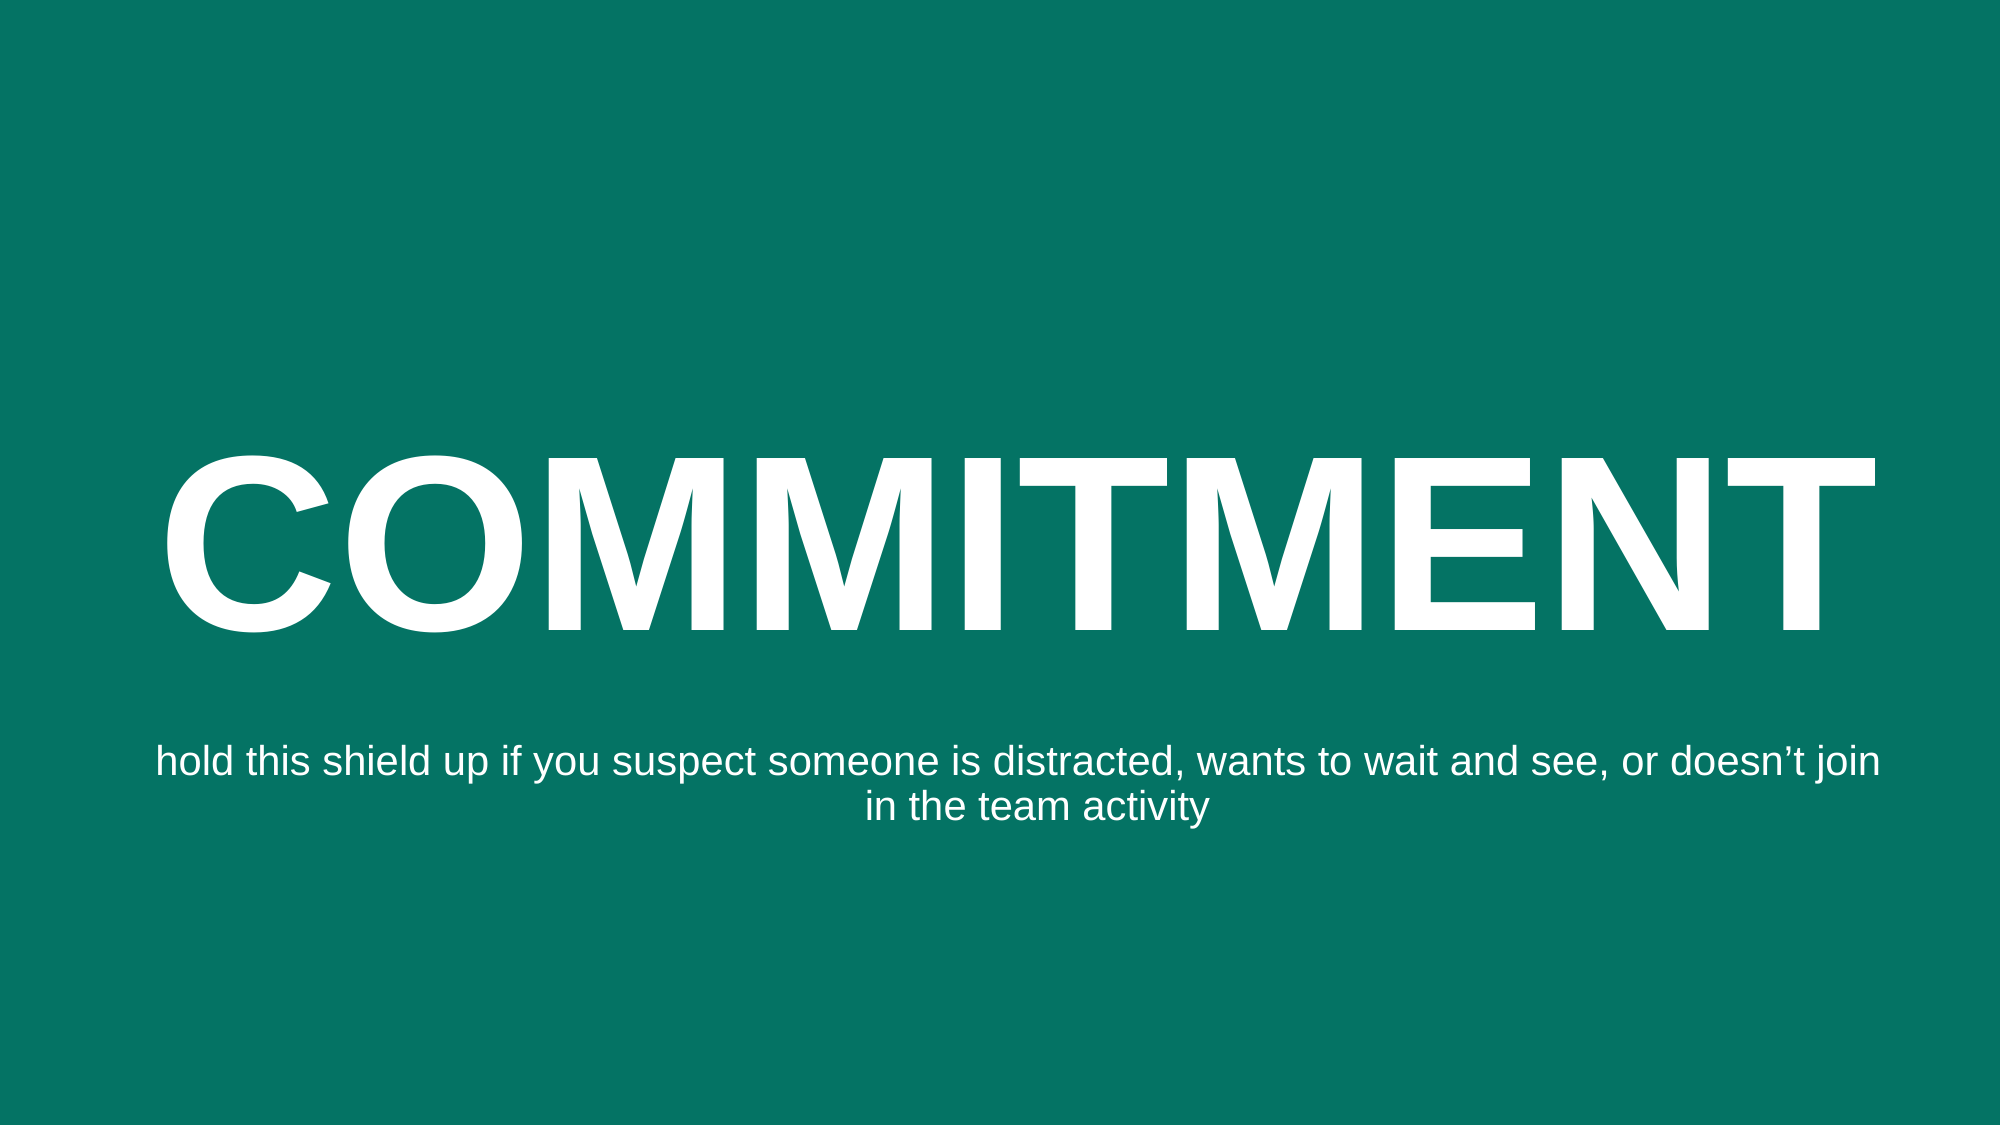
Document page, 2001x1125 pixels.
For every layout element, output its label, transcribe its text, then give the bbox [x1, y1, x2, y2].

list COMMITMENT [108, 154, 1892, 680]
list hold this shield up if you suspect someone is distracted, wants to wait and see, or doesn’t join in the team activity [108, 739, 1892, 935]
